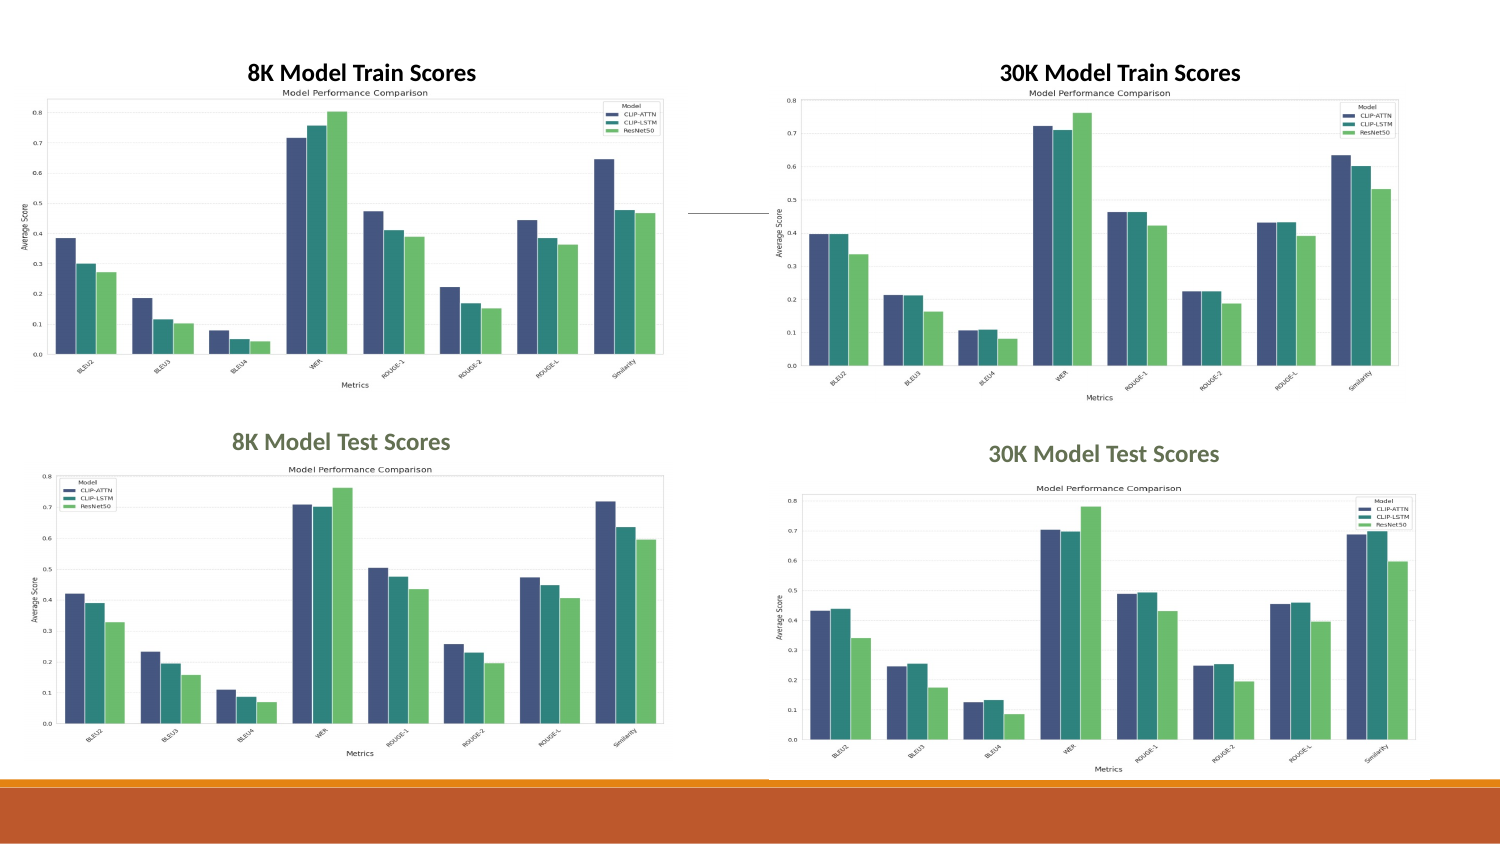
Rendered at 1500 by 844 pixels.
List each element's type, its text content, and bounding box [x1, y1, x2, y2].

text_box 8K Model Test Scores [43, 410, 640, 457]
text_box 30K Model Test Scores [806, 422, 1402, 473]
picture [14, 82, 688, 392]
text_box 8K Model Train Scores [51, 41, 673, 79]
text_box 30K Model Train Scores [809, 41, 1432, 92]
picture [24, 460, 674, 761]
picture [768, 478, 1431, 780]
picture [768, 82, 1406, 404]
